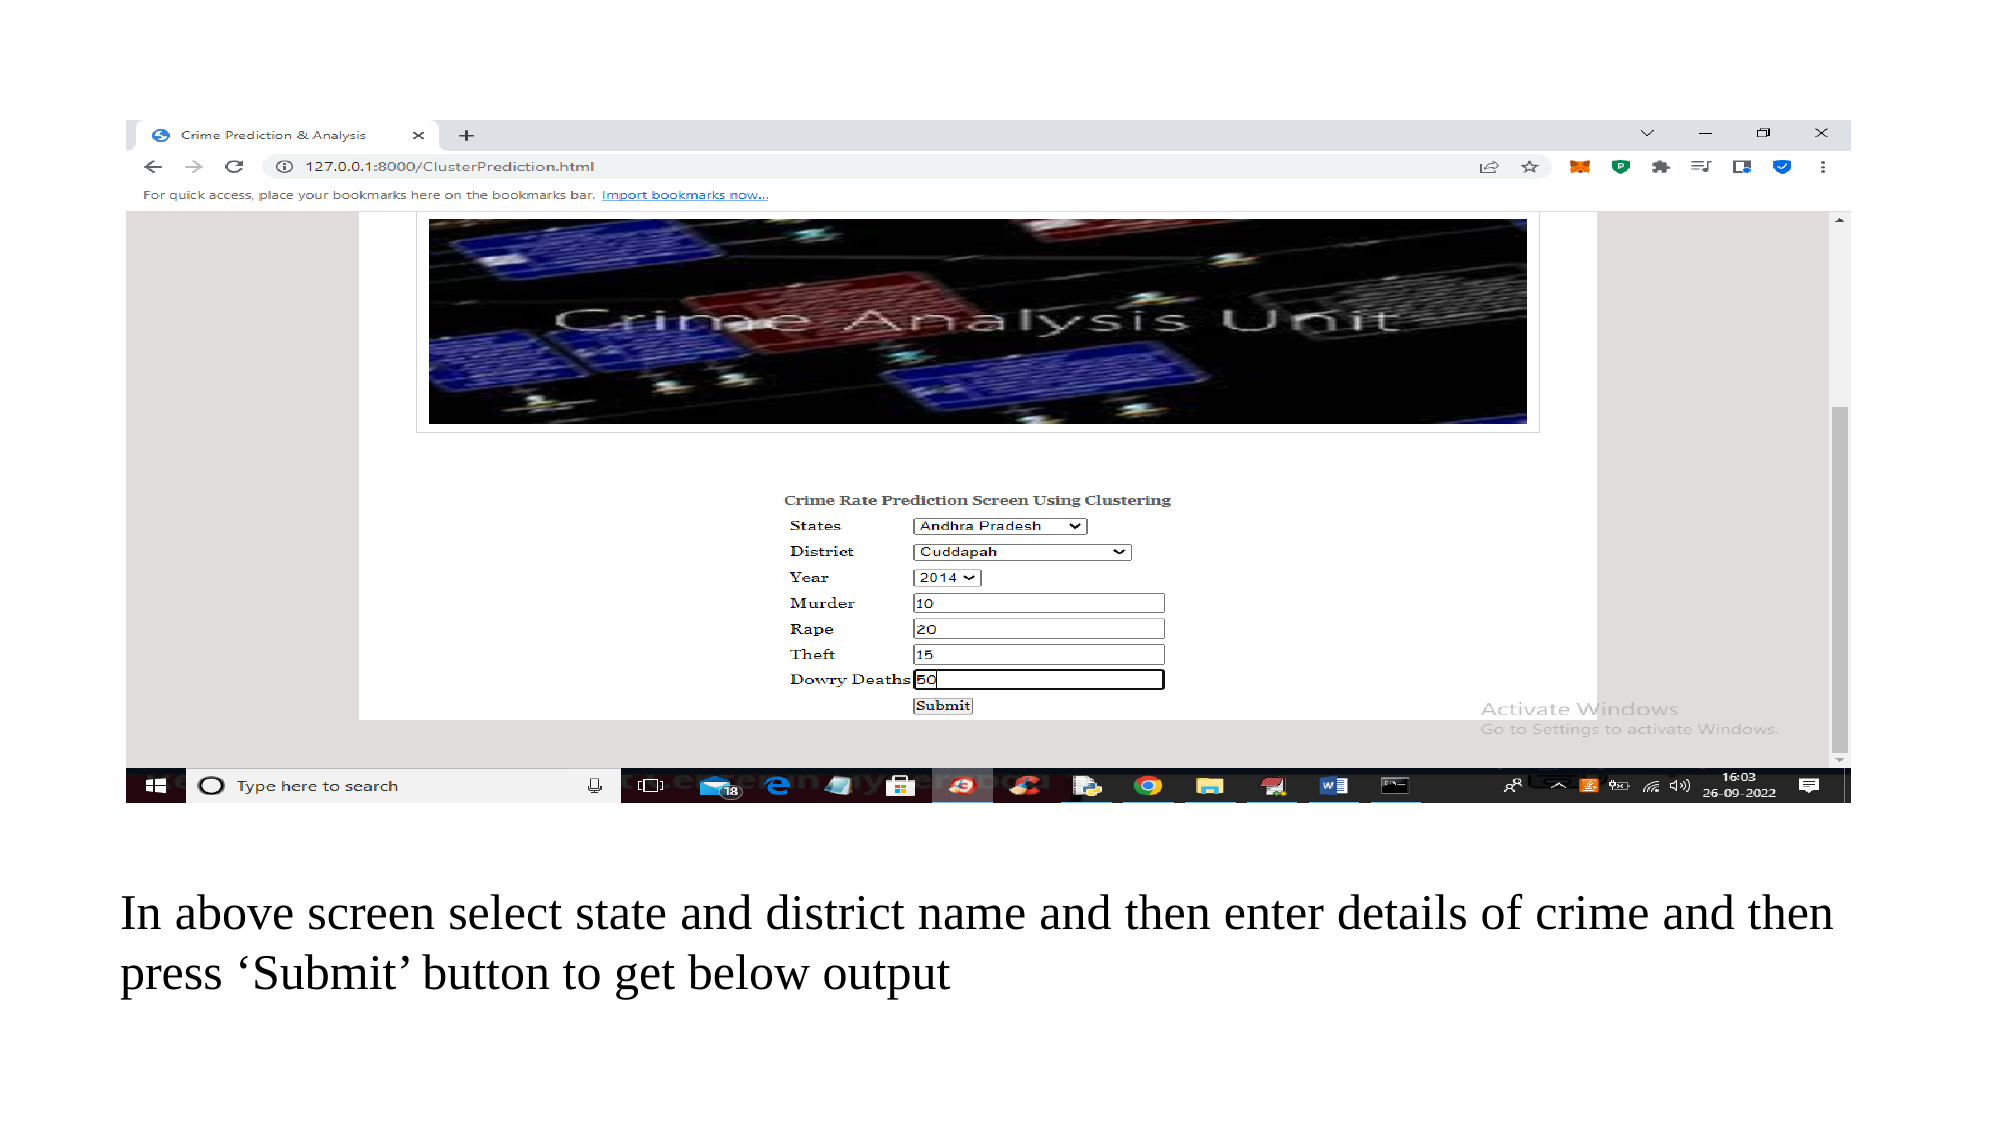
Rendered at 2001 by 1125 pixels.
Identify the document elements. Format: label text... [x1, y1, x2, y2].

picture [126, 120, 1851, 803]
text_box In above screen select state and district name and then enter details of crime and then press ‘Submit’ button to get below output [105, 872, 1851, 1008]
